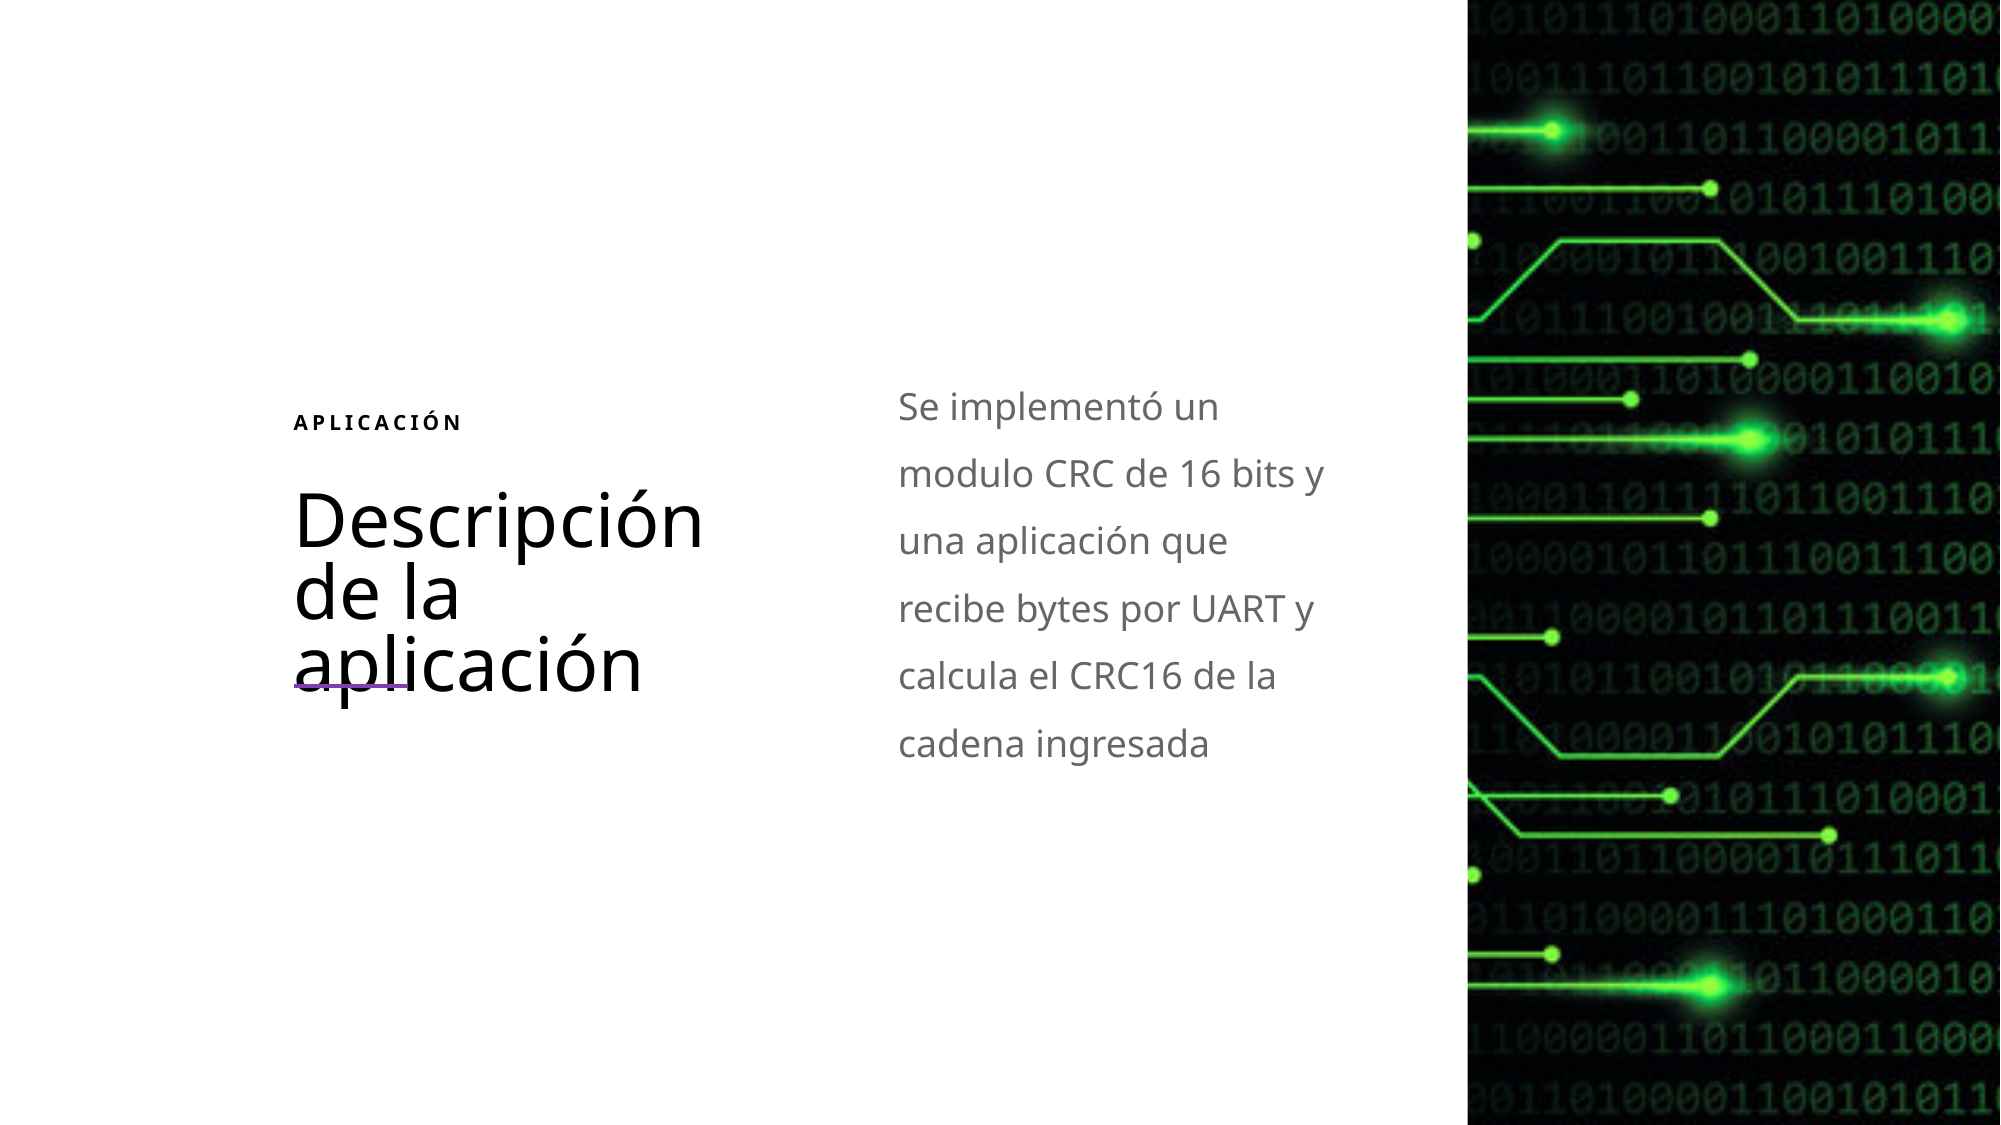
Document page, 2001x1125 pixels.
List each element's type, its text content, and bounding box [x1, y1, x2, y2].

text_box Descripción de la aplicación [293, 489, 779, 706]
picture [1467, 0, 2000, 1125]
text_box Se implementó un modulo CRC de 16 bits y una aplicación que recibe bytes por UART y calcula el CRC16 de la cadena ingresada [898, 360, 1348, 765]
text_box APLICACIÓN [293, 414, 582, 435]
